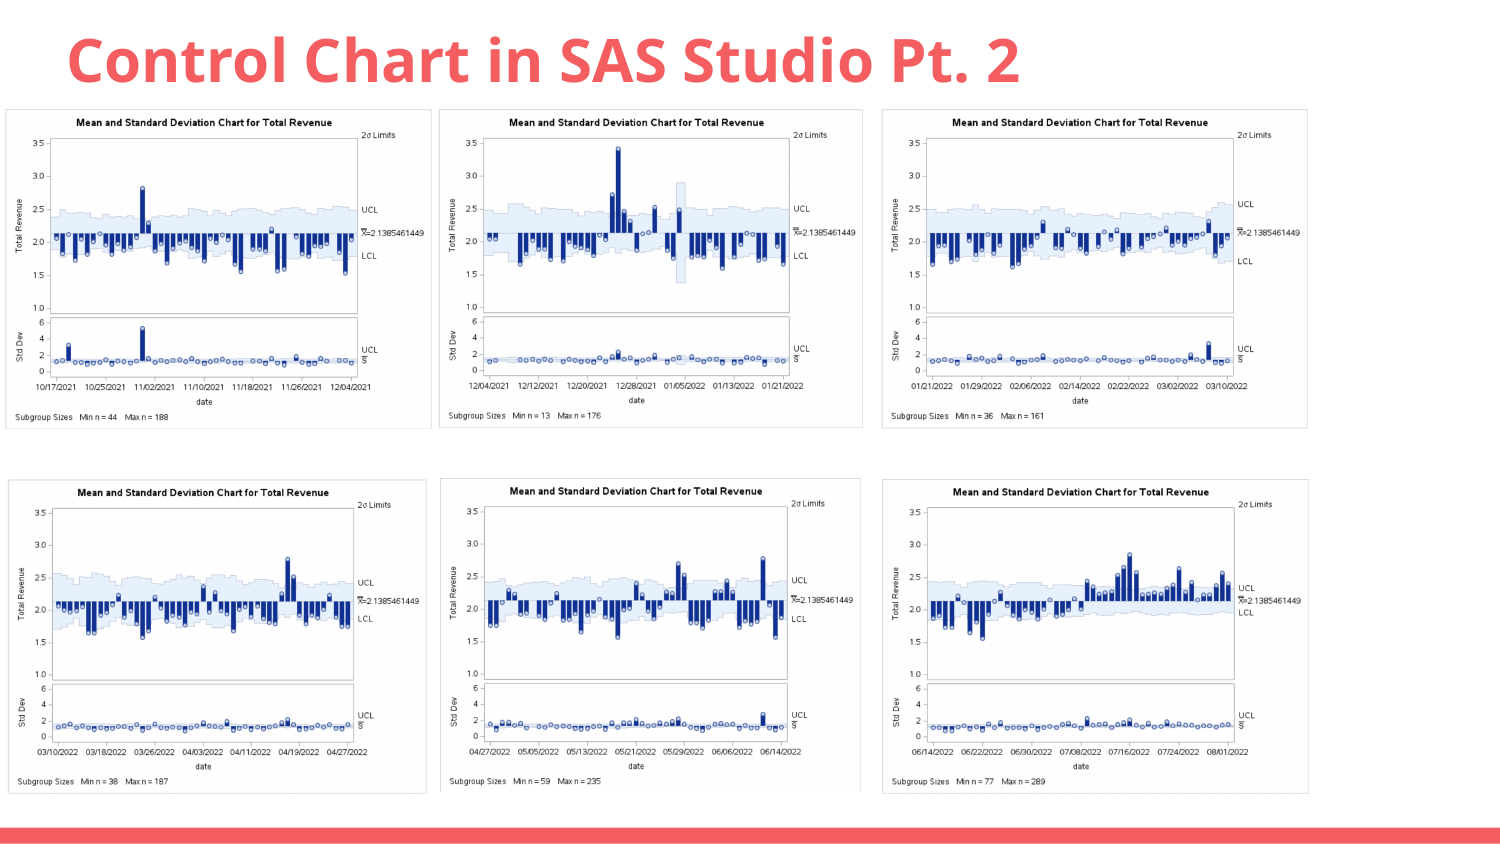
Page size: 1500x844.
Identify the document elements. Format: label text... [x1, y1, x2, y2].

picture [437, 109, 863, 429]
picture [4, 109, 432, 429]
title Control Chart in SAS Studio Pt. 2 [51, 6, 1449, 110]
picture [881, 108, 1308, 429]
picture [439, 478, 861, 793]
picture [881, 479, 1310, 794]
picture [7, 479, 427, 794]
